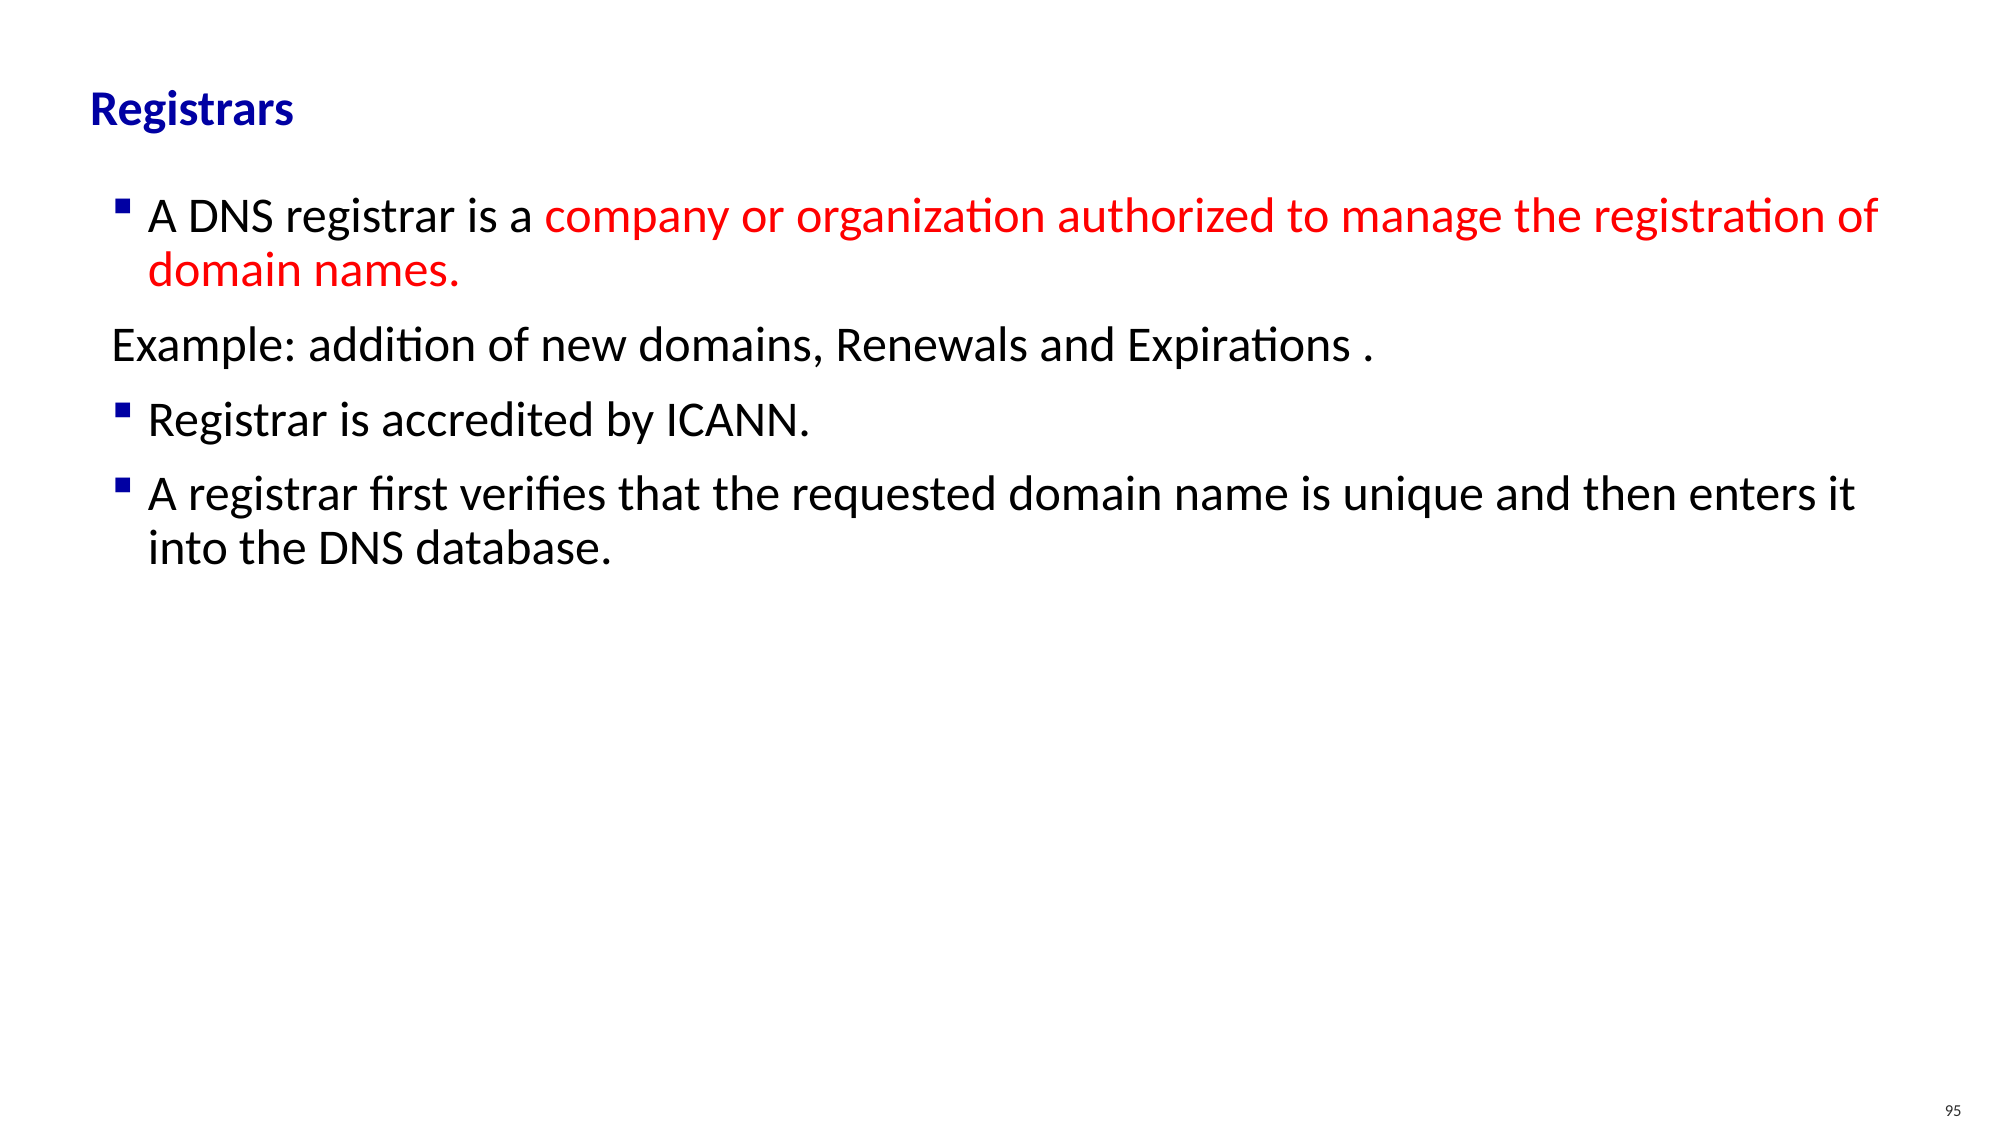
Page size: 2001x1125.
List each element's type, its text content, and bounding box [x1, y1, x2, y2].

list A DNS registrar is a company or organization authorized to manage the registration of domain names. Example: addition of new domains, Renewals and Expirations . Registrar is accredited by ICANN. A registrar first verifies that the requested domain name is unique and then enters it into the DNS database. [75, 181, 1925, 617]
slide_number 95 [1891, 1096, 1970, 1123]
title Registrars [75, 50, 1925, 162]
